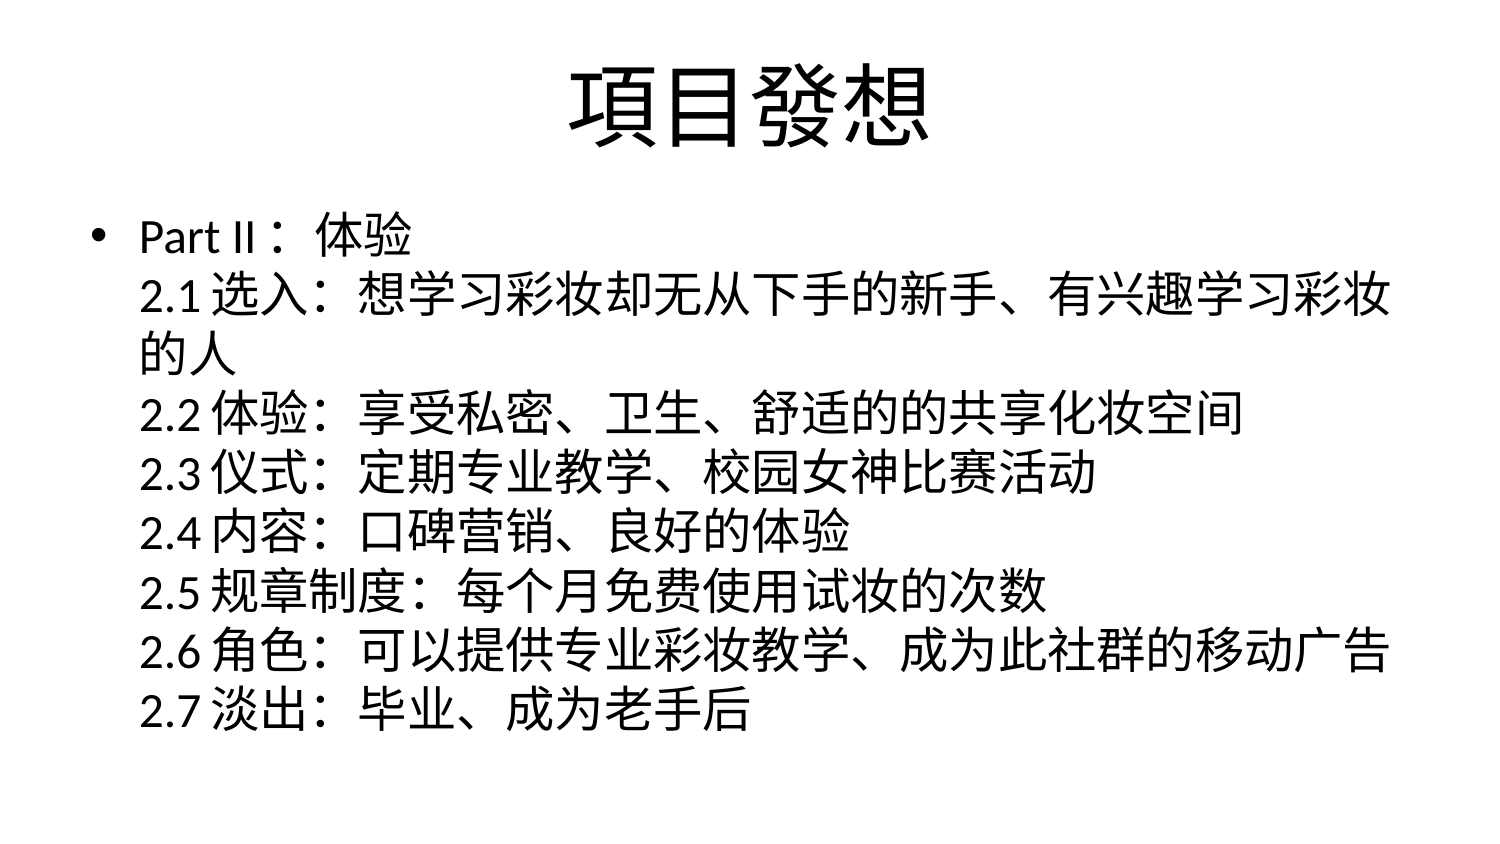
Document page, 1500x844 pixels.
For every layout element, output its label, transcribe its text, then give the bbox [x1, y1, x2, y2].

title 項目發想 [75, 33, 1425, 175]
list Part II：体验 2.1选入：想学习彩妆却无从下手的新手、有兴趣学习彩妆的人 2.2体验：享受私密、卫生、舒适的的共享化妆空间 2.3仪式：定期专业教学、校园女神比赛活动 2.4内容：口碑营销、良好的体验 2.5规章制度：每个月免费使用试妆的次数 2.6角色：可以提供专业彩妆教学、成为此社群的移动广告 2.7淡出：毕业、成为老手后 [75, 196, 1425, 754]
